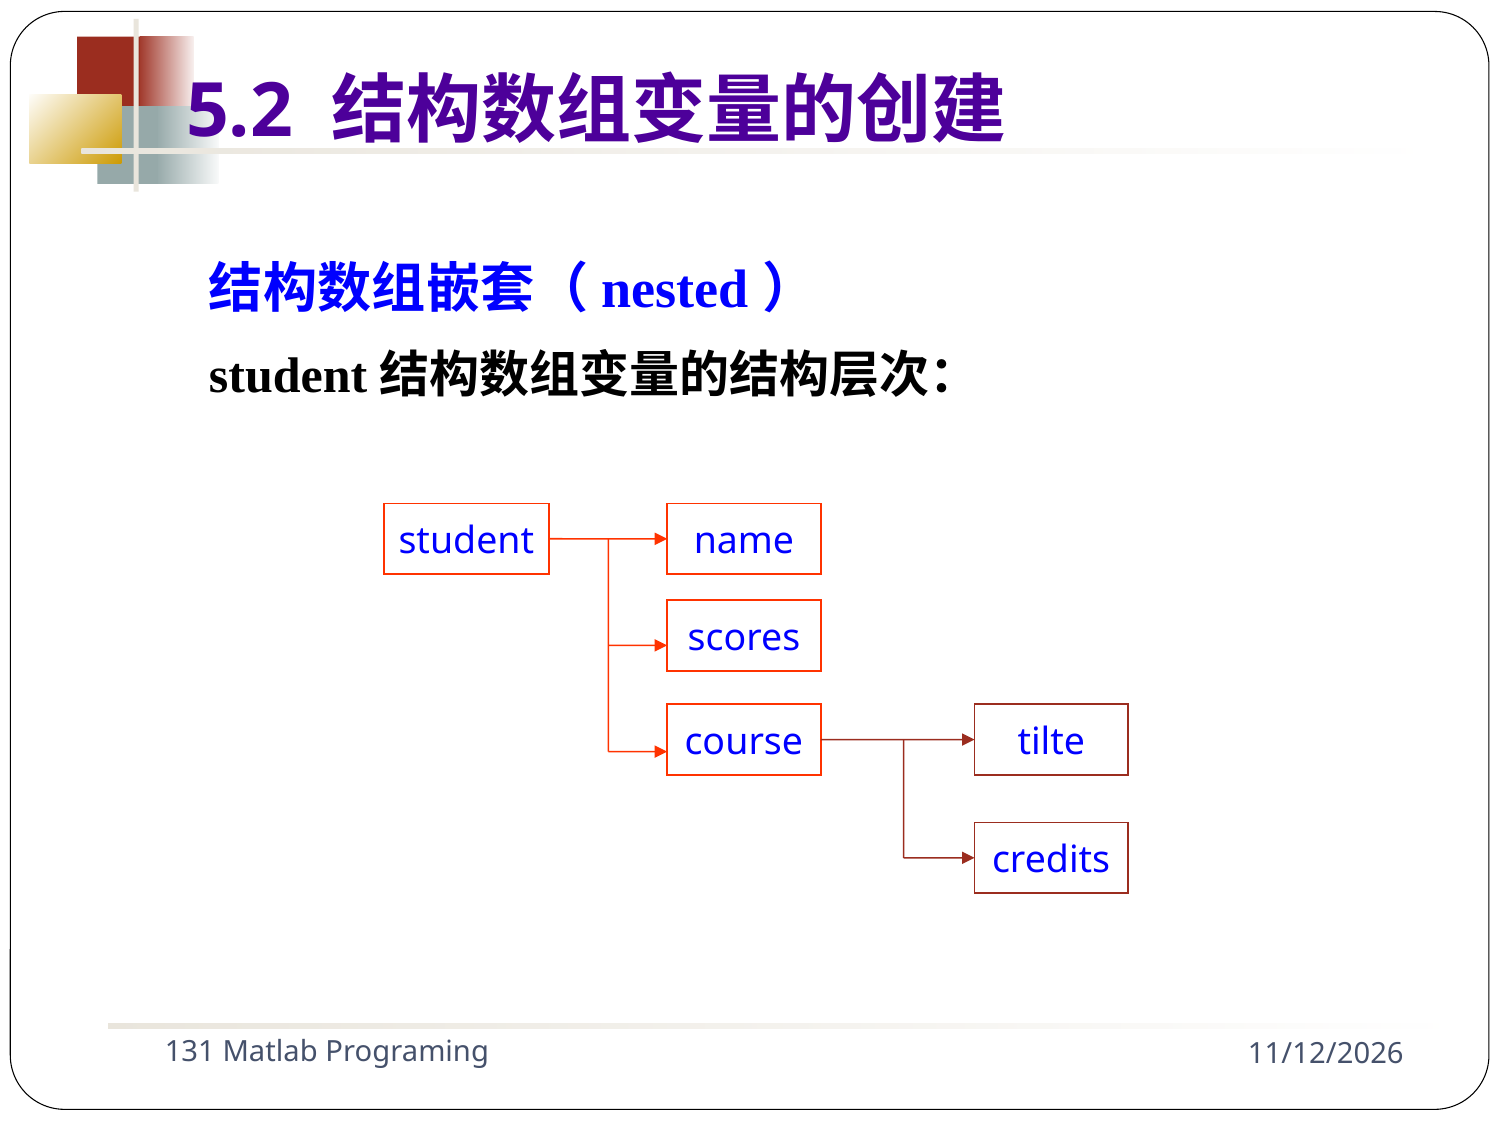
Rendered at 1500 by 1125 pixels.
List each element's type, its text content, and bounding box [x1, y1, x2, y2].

text_box scores [667, 600, 821, 671]
text_box [1012, 1015, 1419, 1094]
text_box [820, 703, 1129, 894]
text_box 131 Matlab Programing [150, 1012, 800, 1088]
list 结构数组嵌套（nested） student结构数组变量的结构层次： [193, 219, 1470, 460]
text_box course [667, 704, 818, 775]
text_box [609, 532, 668, 546]
title 5.2 结构数组变量的创建 [170, 60, 1450, 167]
text_box [608, 639, 668, 652]
text_box name [667, 503, 821, 575]
text_box student [383, 503, 550, 575]
text_box [608, 745, 668, 758]
